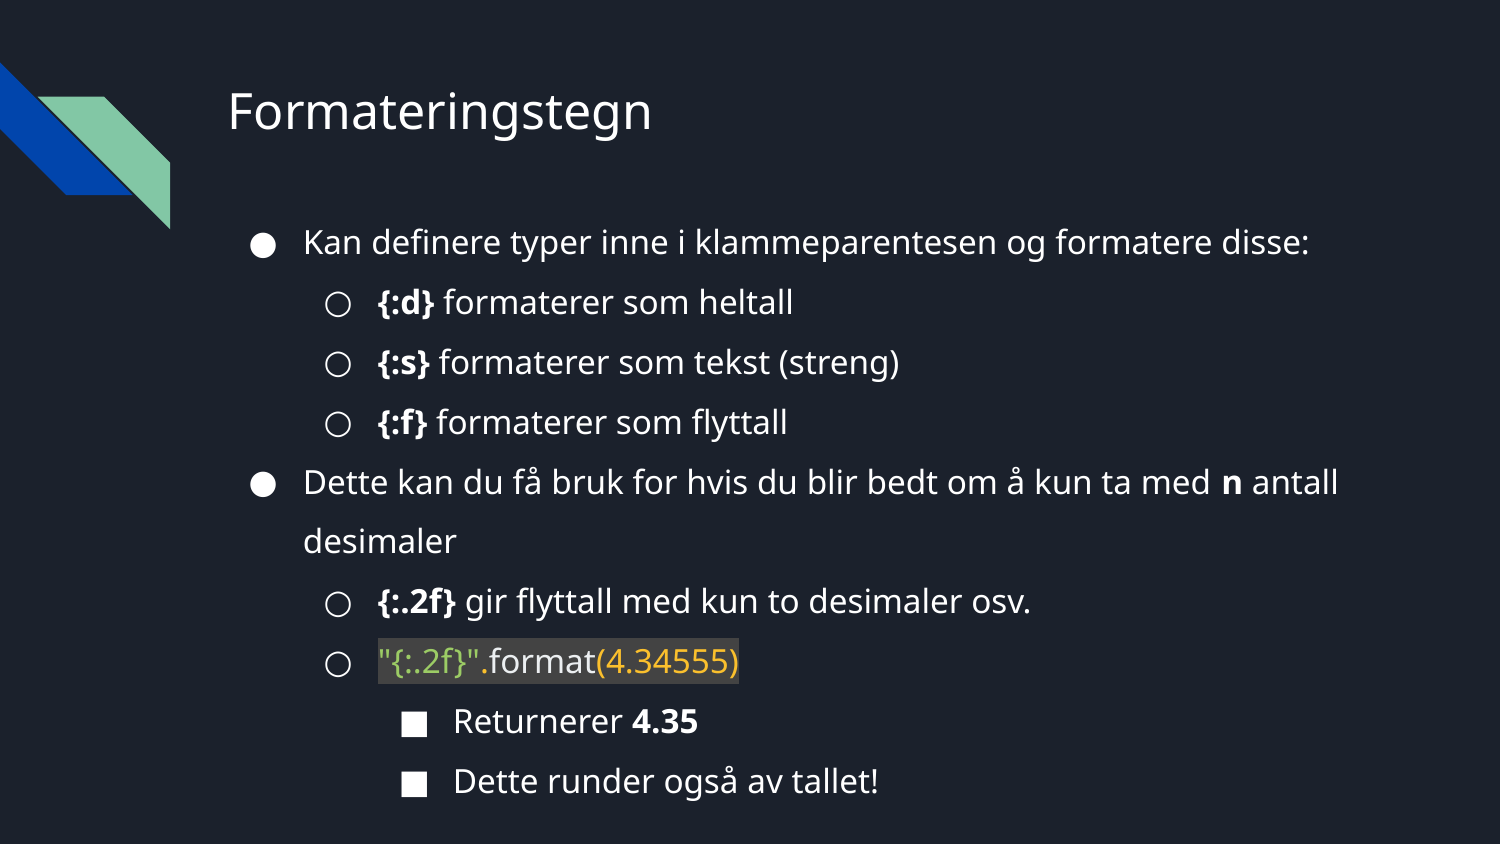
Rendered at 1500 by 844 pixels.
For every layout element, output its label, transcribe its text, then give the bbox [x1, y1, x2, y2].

title Formateringstegn [212, 64, 1368, 186]
list Kan definere typer inne i klammeparentesen og formatere disse: {:d} formaterer som heltall {:s} formaterer som tekst (streng) {:f} formaterer som flyttall Dette kan du få bruk for hvis du blir bedt om å kun ta med n antall desimaler {:.2f} gir flyttall med kun to desimaler osv. "{:.2f}".format(4.34555) Returnerer 4.35 Dette runder også av tallet! [212, 186, 1368, 796]
